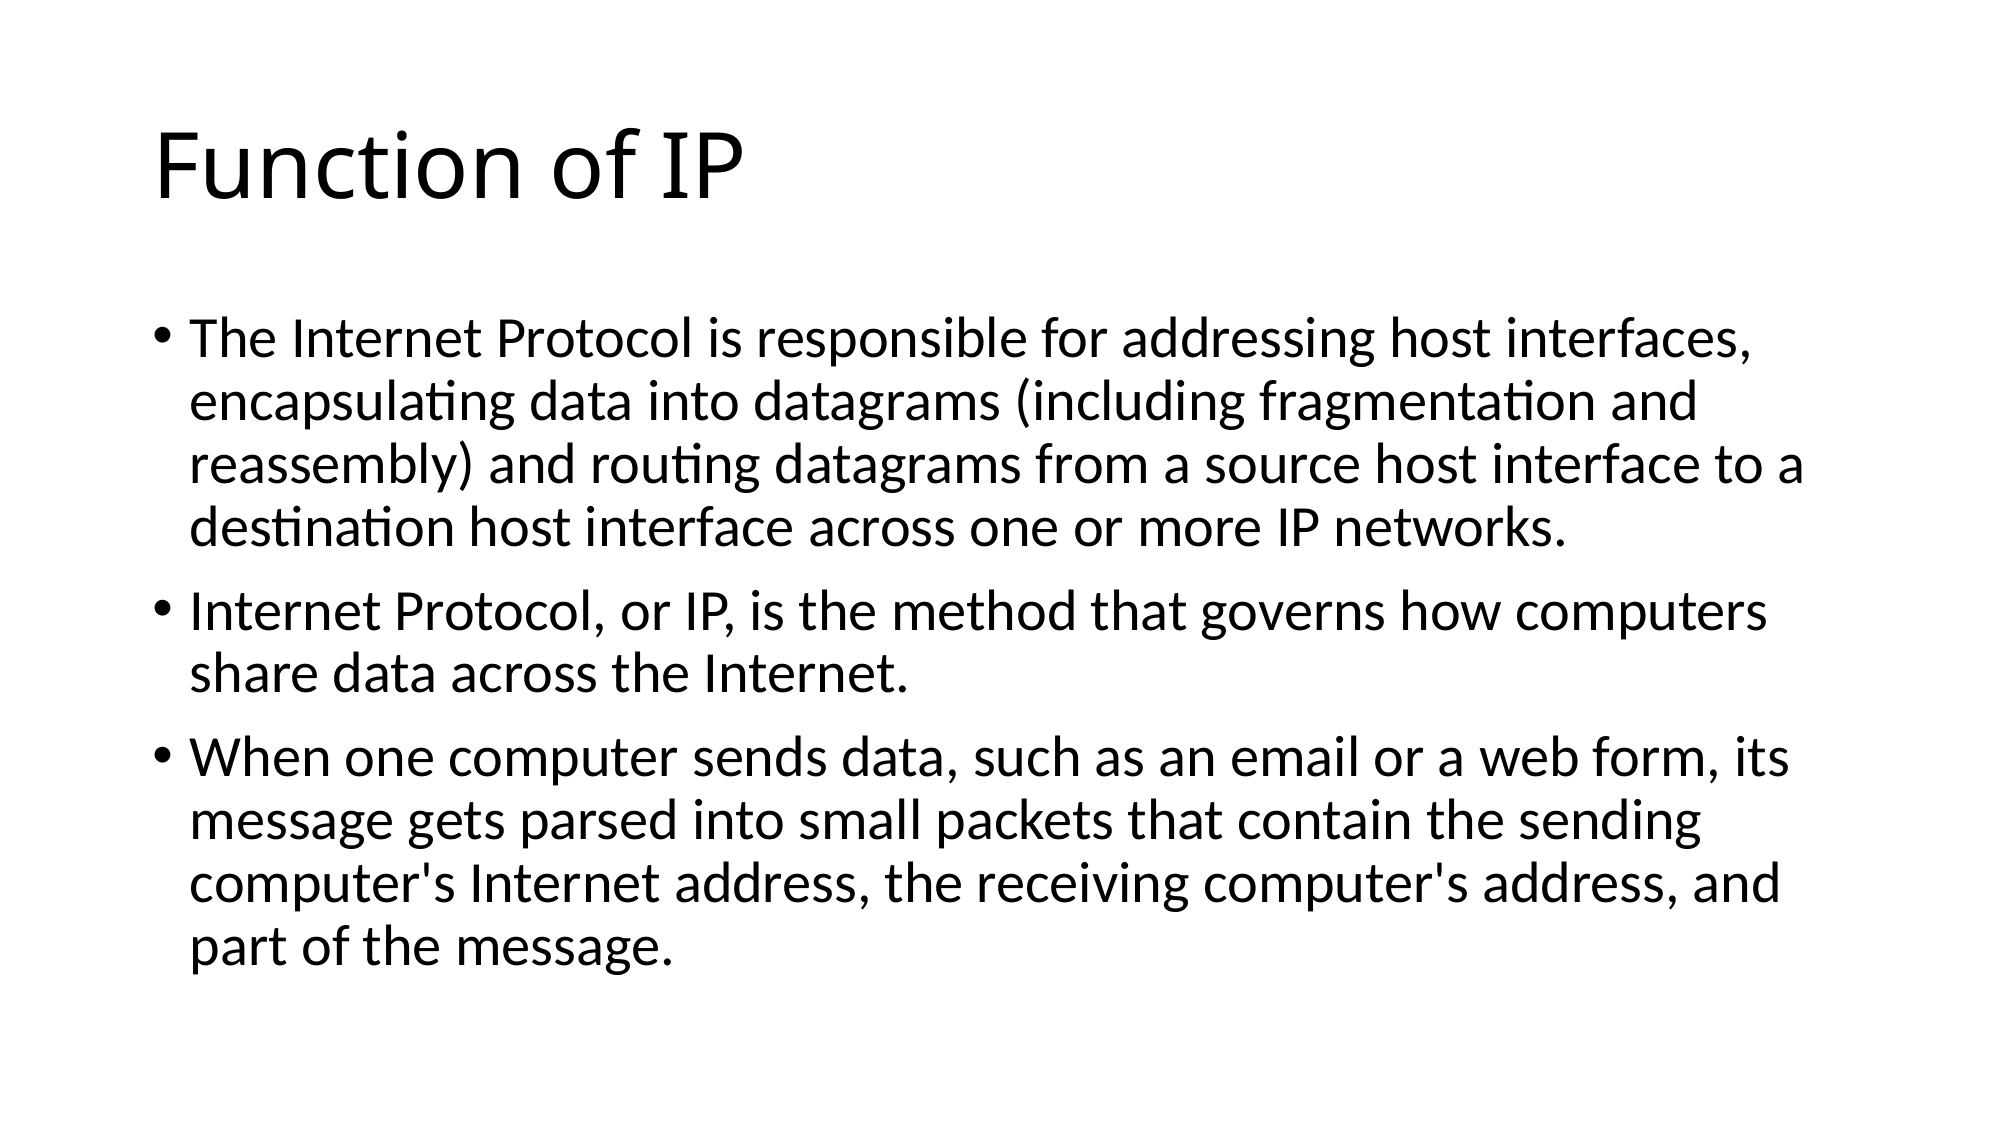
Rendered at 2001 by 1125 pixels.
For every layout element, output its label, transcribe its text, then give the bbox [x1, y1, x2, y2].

list The Internet Protocol is responsible for addressing host interfaces, encapsulating data into datagrams (including fragmentation and reassembly) and routing datagrams from a source host interface to a destination host interface across one or more IP networks. Internet Protocol, or IP, is the method that governs how computers share data across the Internet. When one computer sends data, such as an email or a web form, its message gets parsed into small packets that contain the sending computer's Internet address, the receiving computer's address, and part of the message. [137, 299, 1863, 1014]
title Function of IP [137, 59, 1863, 278]
